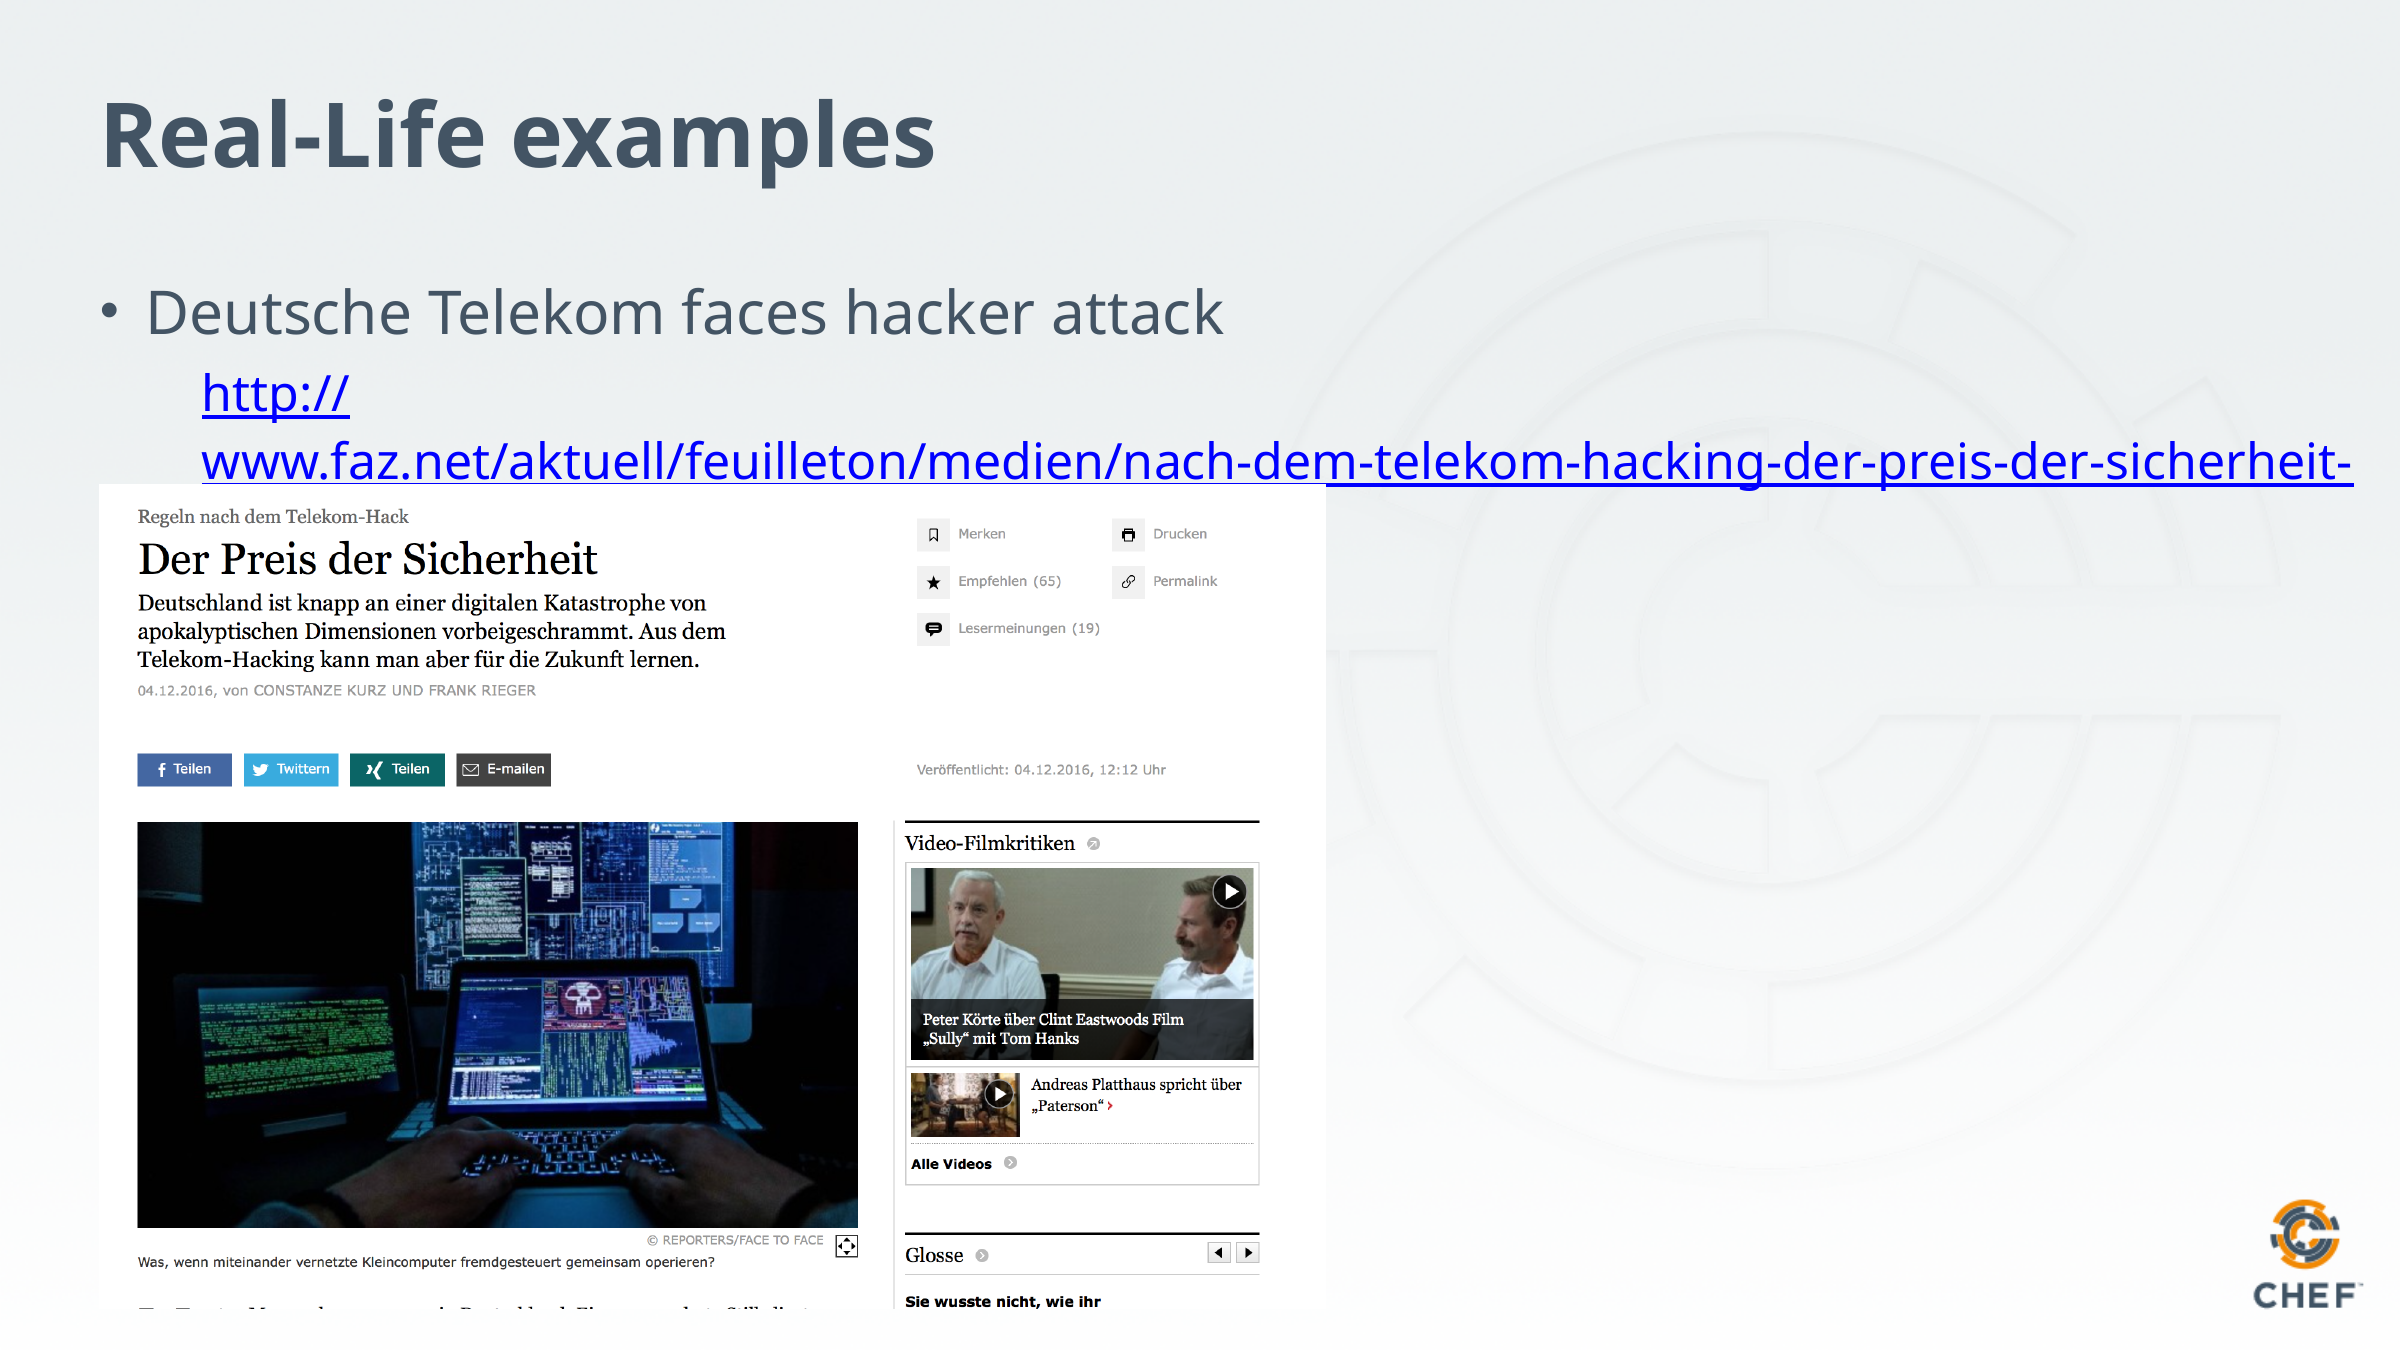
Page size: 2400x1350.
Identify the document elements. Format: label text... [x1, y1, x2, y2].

list Deutsche Telekom faces hacker attack http://www.faz.net/aktuell/feuilleton/medien/nach-dem-telekom-hacking-der-preis-der-sicherheit-14556876.html [99, 274, 2372, 1064]
picture [0, 0, 2400, 1350]
title Real-Life examples [99, 90, 2300, 190]
